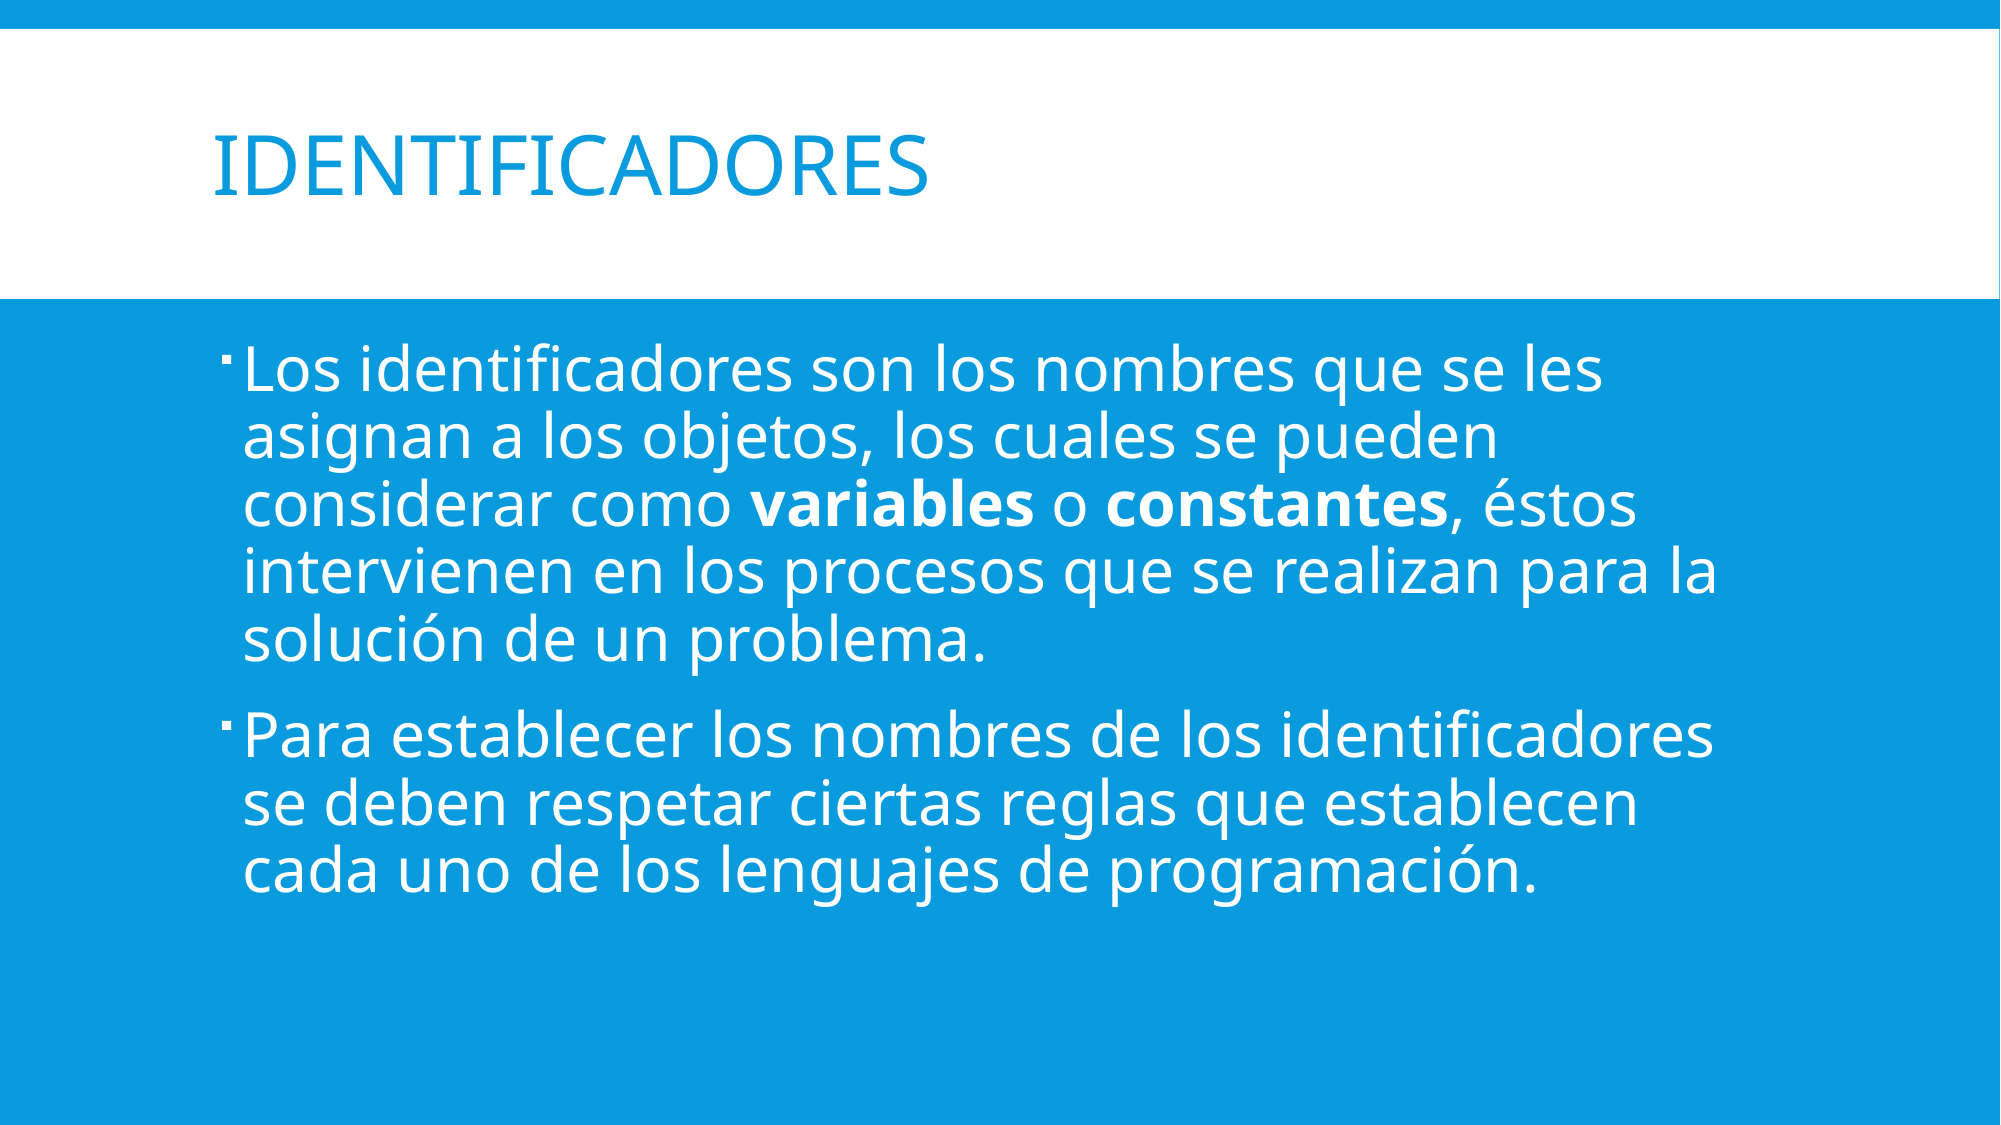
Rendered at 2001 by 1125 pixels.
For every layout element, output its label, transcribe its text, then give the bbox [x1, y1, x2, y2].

list Los identificadores son los nombres que se les asignan a los objetos, los cuales se pueden considerar como variables o constantes, éstos intervienen en los procesos que se realizan para la solución de un problema. Para establecer los nombres de los identificadores se deben respetar ciertas reglas que establecen cada uno de los lenguajes de programación. [197, 329, 1803, 1020]
title IDENTIFICADORES [197, 46, 1803, 295]
